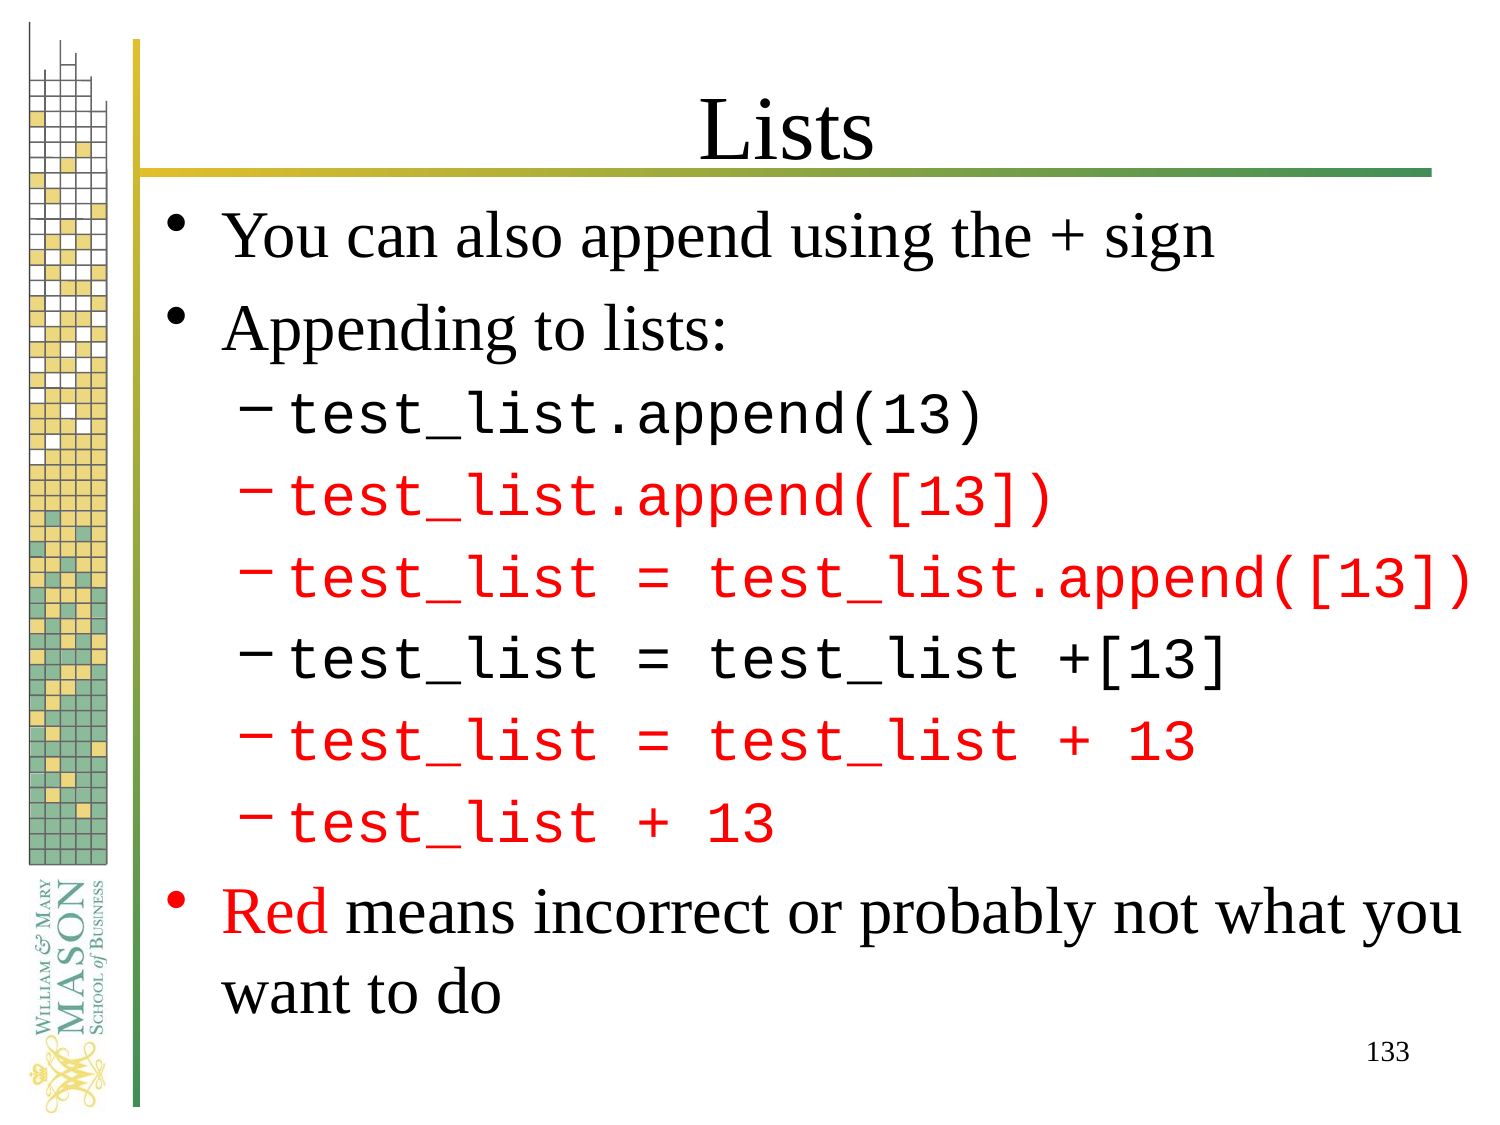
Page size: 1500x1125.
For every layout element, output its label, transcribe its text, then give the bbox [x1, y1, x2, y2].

title Lists [150, 45, 1425, 183]
table_cell is [29, 879, 107, 1113]
slide_number 133 [1048, 1024, 1426, 1103]
list You can also append using the + sign Appending to lists: test_list.append(13) test_list.append([13]) test_list = test_list.append([13]) test_list = test_list +[13] test_list = test_list + 13 test_list + 13 Red means incorrect or probably not what you want to do [150, 183, 1500, 1005]
